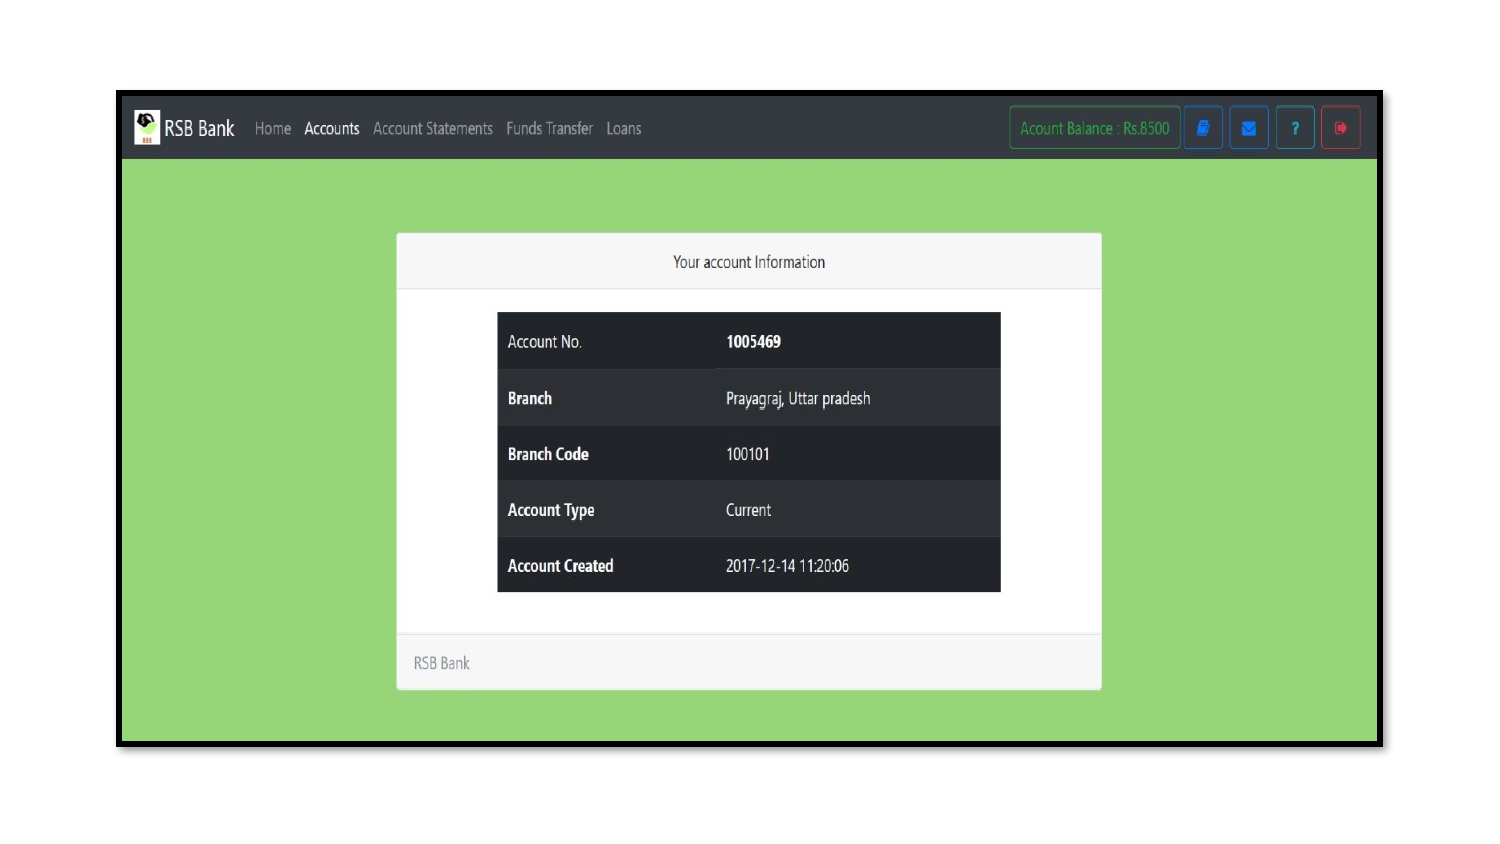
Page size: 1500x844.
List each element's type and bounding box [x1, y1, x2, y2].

picture [121, 96, 1377, 741]
